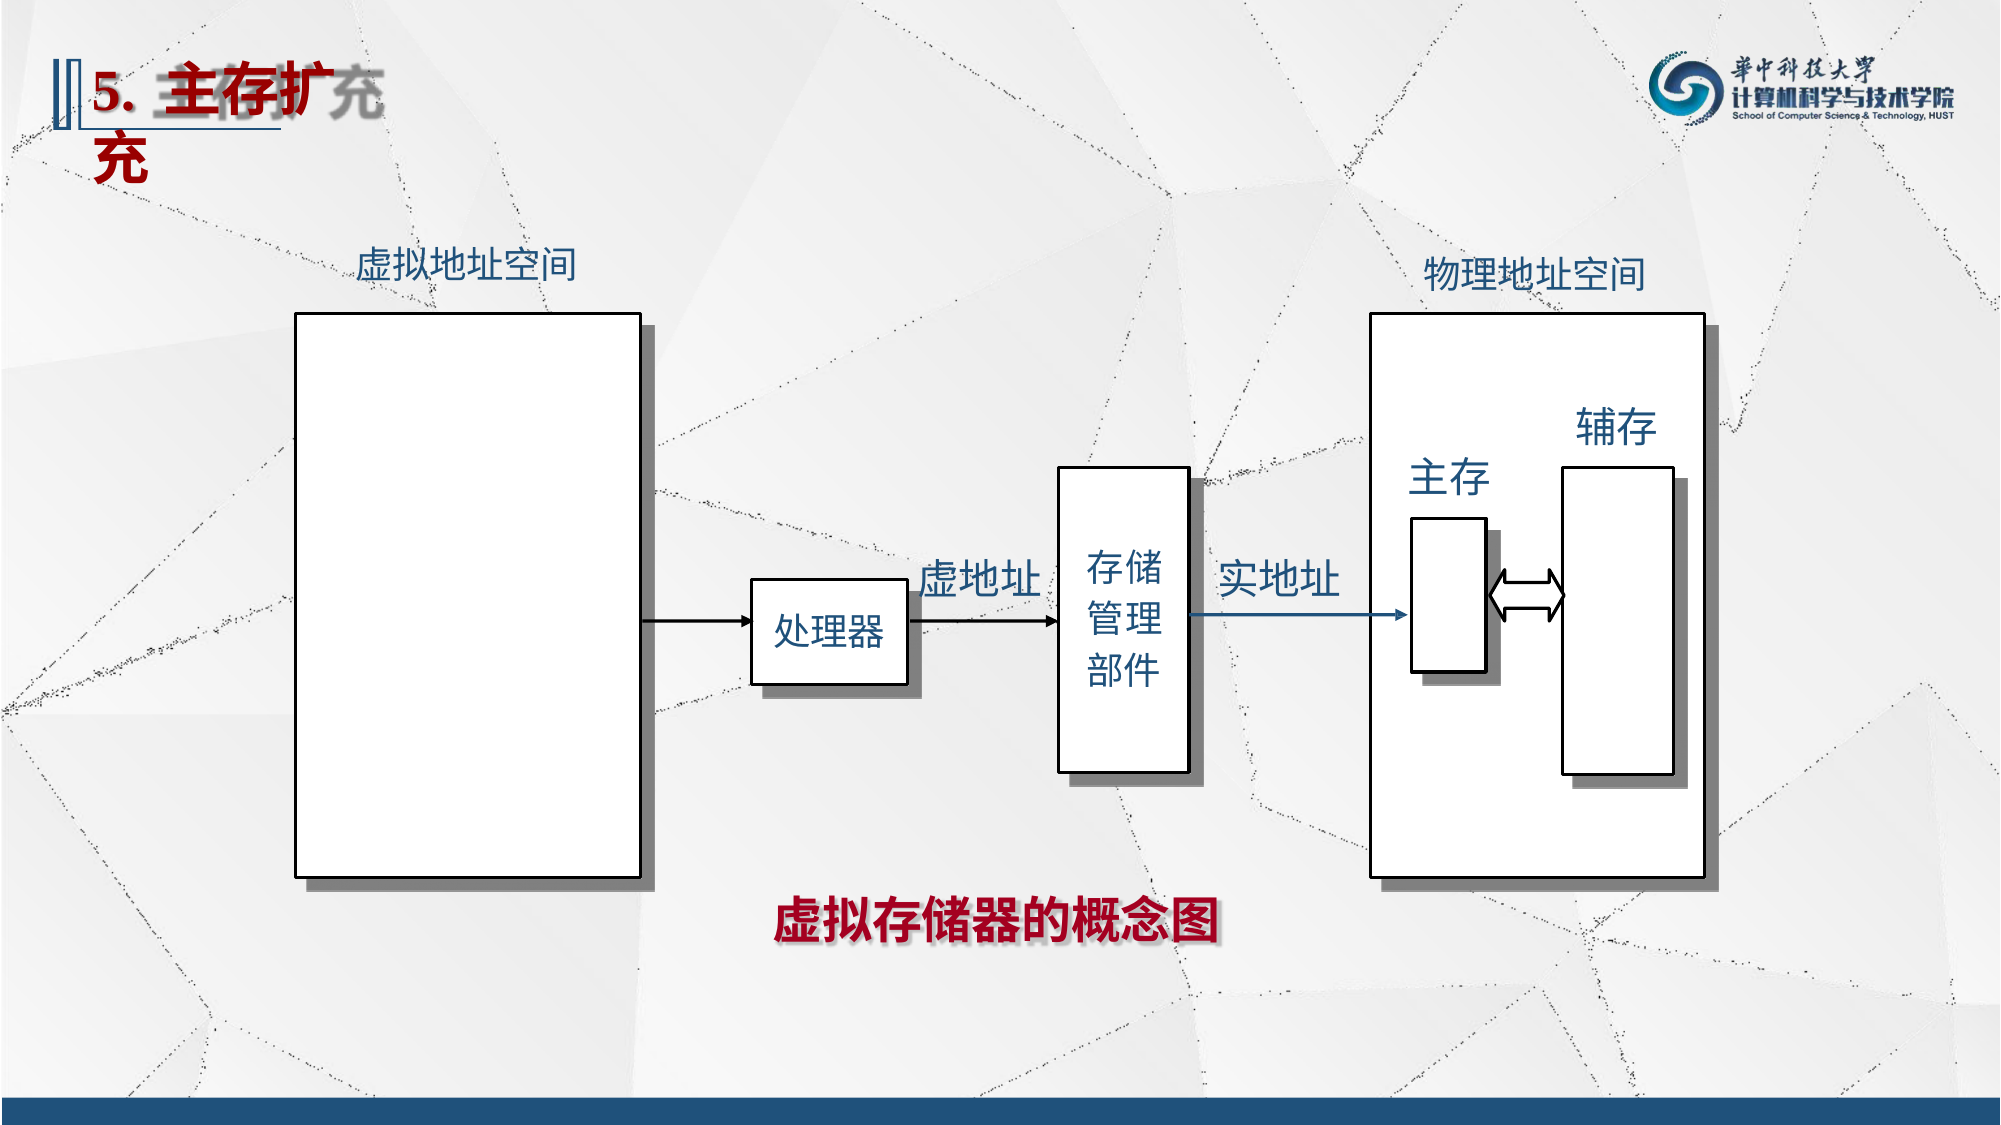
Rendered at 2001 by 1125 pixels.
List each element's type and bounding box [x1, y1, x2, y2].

text_box [1405, 450, 1688, 789]
text_box [0, 0, 2000, 1125]
text_box [642, 465, 1204, 787]
text_box [741, 608, 1409, 985]
text_box [293, 311, 1720, 892]
